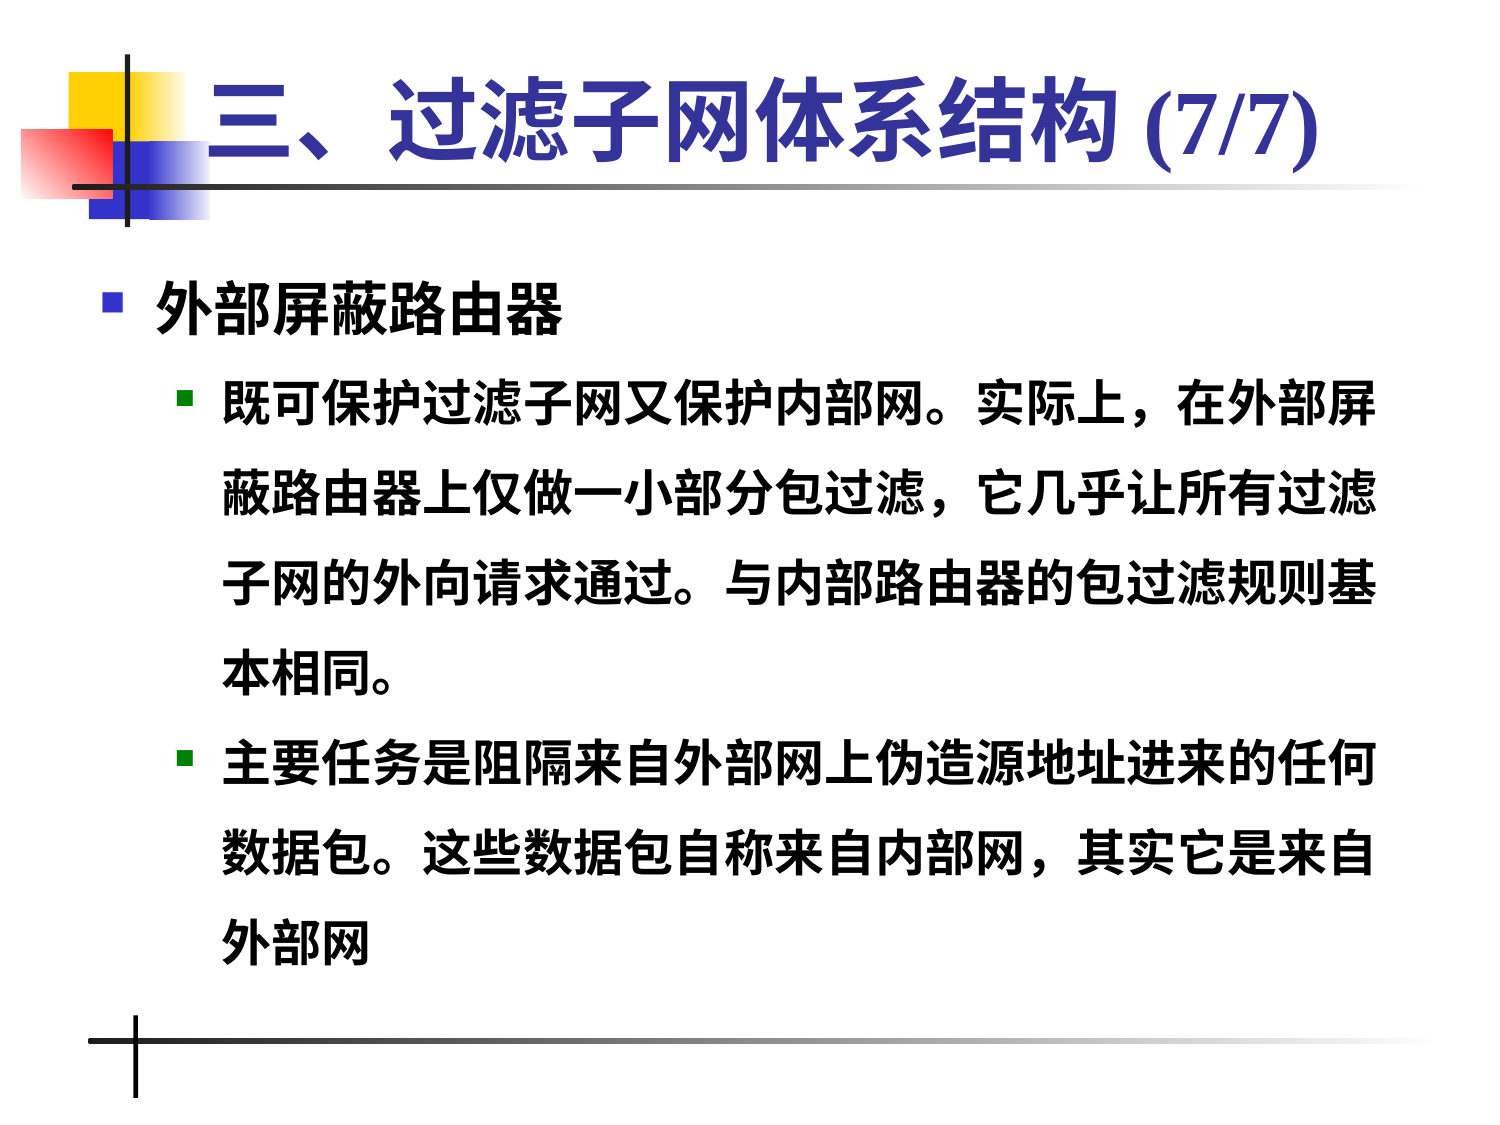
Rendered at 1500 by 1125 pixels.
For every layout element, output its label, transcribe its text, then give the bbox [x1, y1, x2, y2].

list 外部屏蔽路由器 既可保护过滤子网又保护内部网。实际上，在外部屏蔽路由器上仅做一小部分包过滤，它几乎让所有过滤子网的外向请求通过。与内部路由器的包过滤规则基本相同。 主要任务是阻隔来自外部网上伪造源地址进来的任何数据包。这些数据包自称来自内部网，其实它是来自外部网 [84, 229, 1394, 1005]
title 三、过滤子网体系结构(7/7) [188, 23, 1468, 181]
